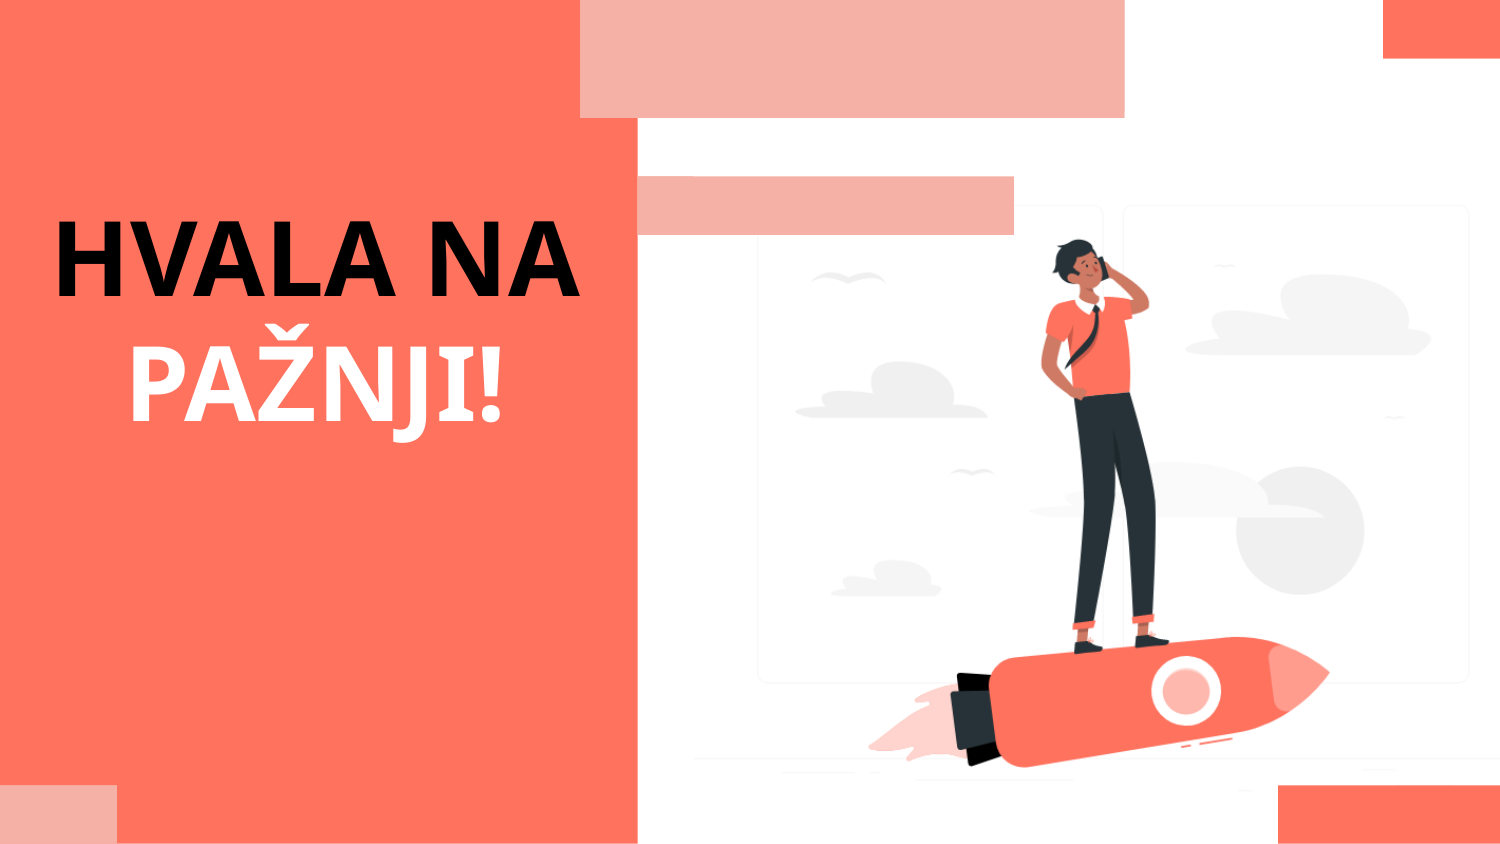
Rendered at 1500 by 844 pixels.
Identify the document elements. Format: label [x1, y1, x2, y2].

text_box [0, 0, 1500, 844]
